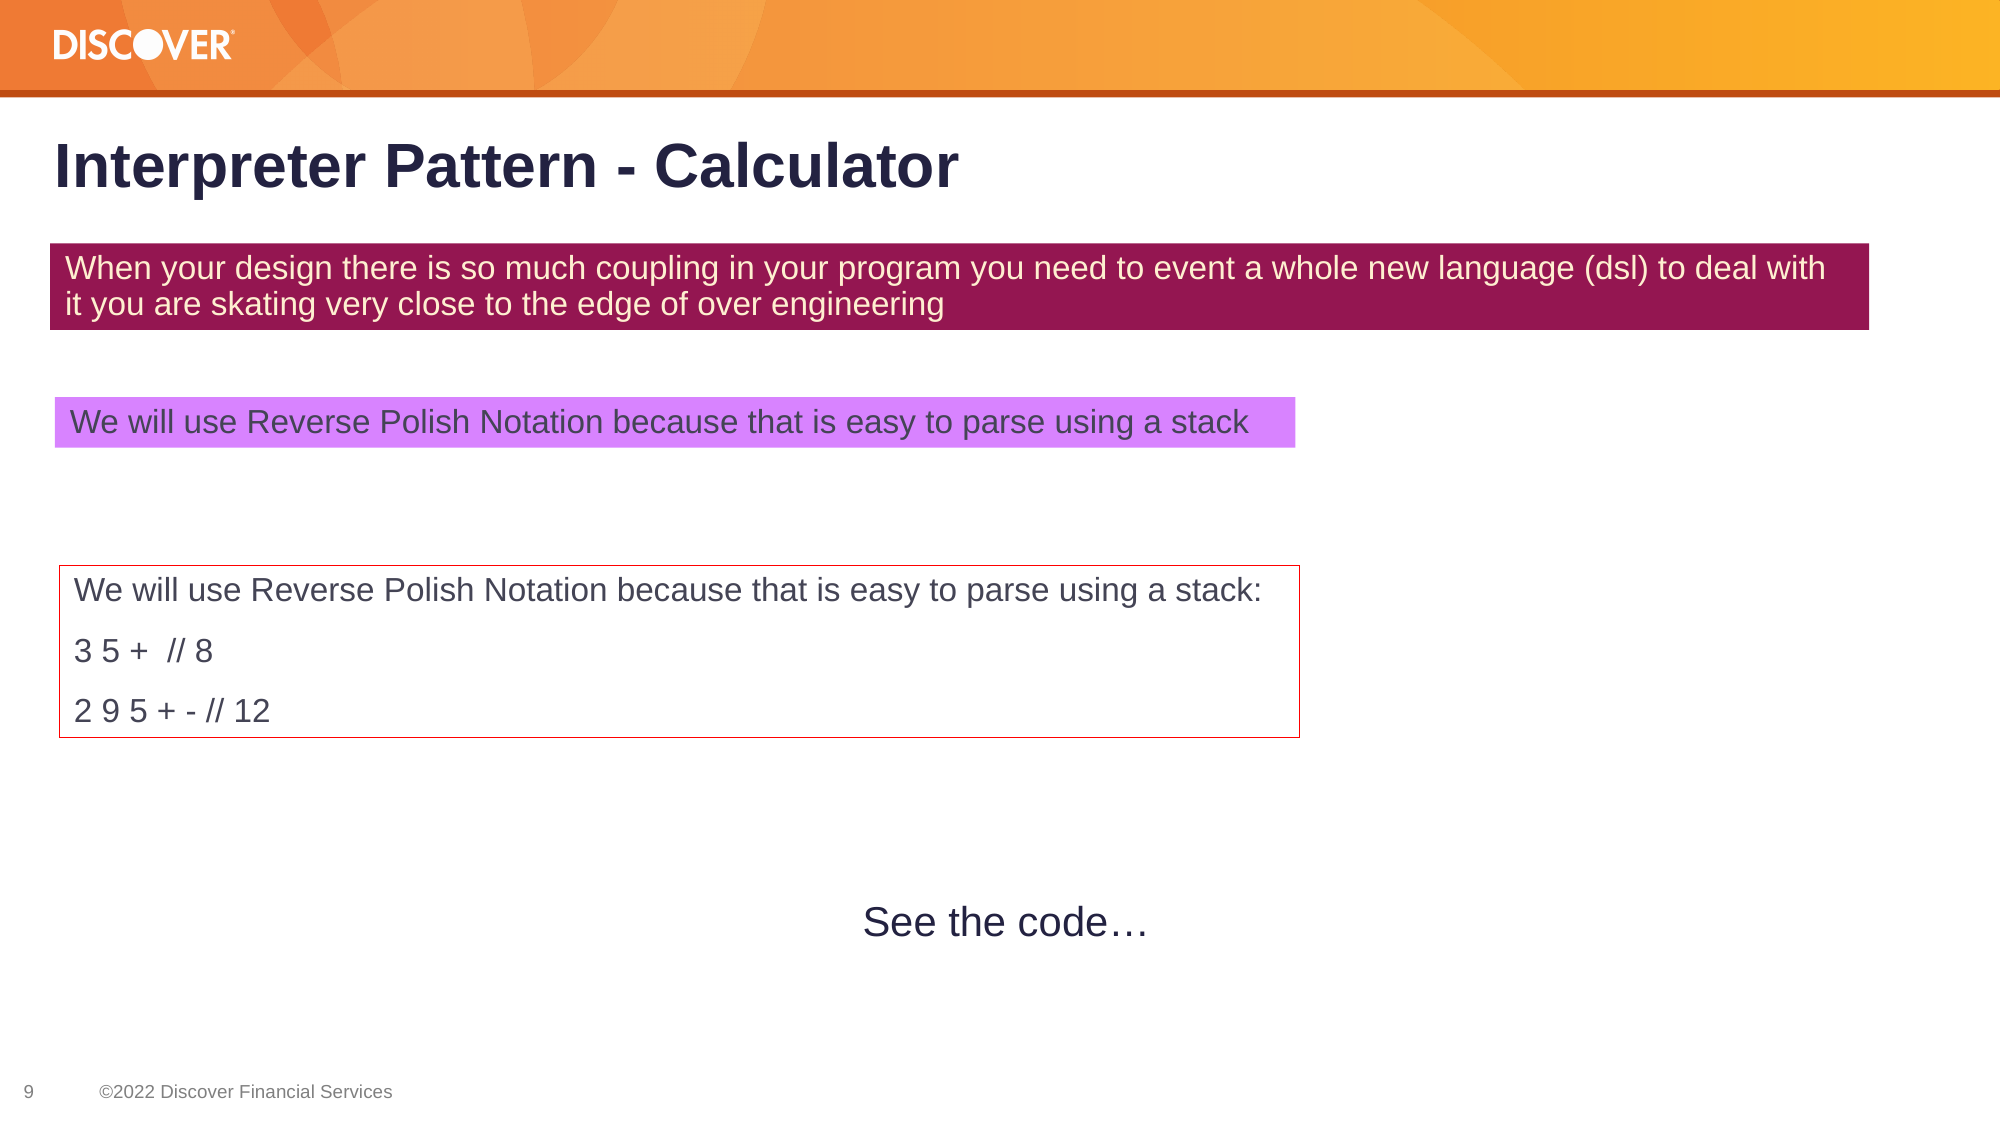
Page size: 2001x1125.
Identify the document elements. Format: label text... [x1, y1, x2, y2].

text_box When your design there is so much coupling in your program you need to event a whole new language (dsl) to deal with it you are skating very close to the edge of over engineering [50, 243, 1870, 330]
picture [0, 0, 1795, 90]
text_box We will use Reverse Polish Notation because that is easy to parse using a stack [54, 397, 1296, 448]
text_box See the code… [847, 893, 1166, 953]
title Interpreter Pattern - Calculator [54, 97, 1945, 225]
text_box We will use Reverse Polish Notation because that is easy to parse using a stack: 3 5 + // 8 2 9 5 + - // 12 [59, 565, 1300, 738]
